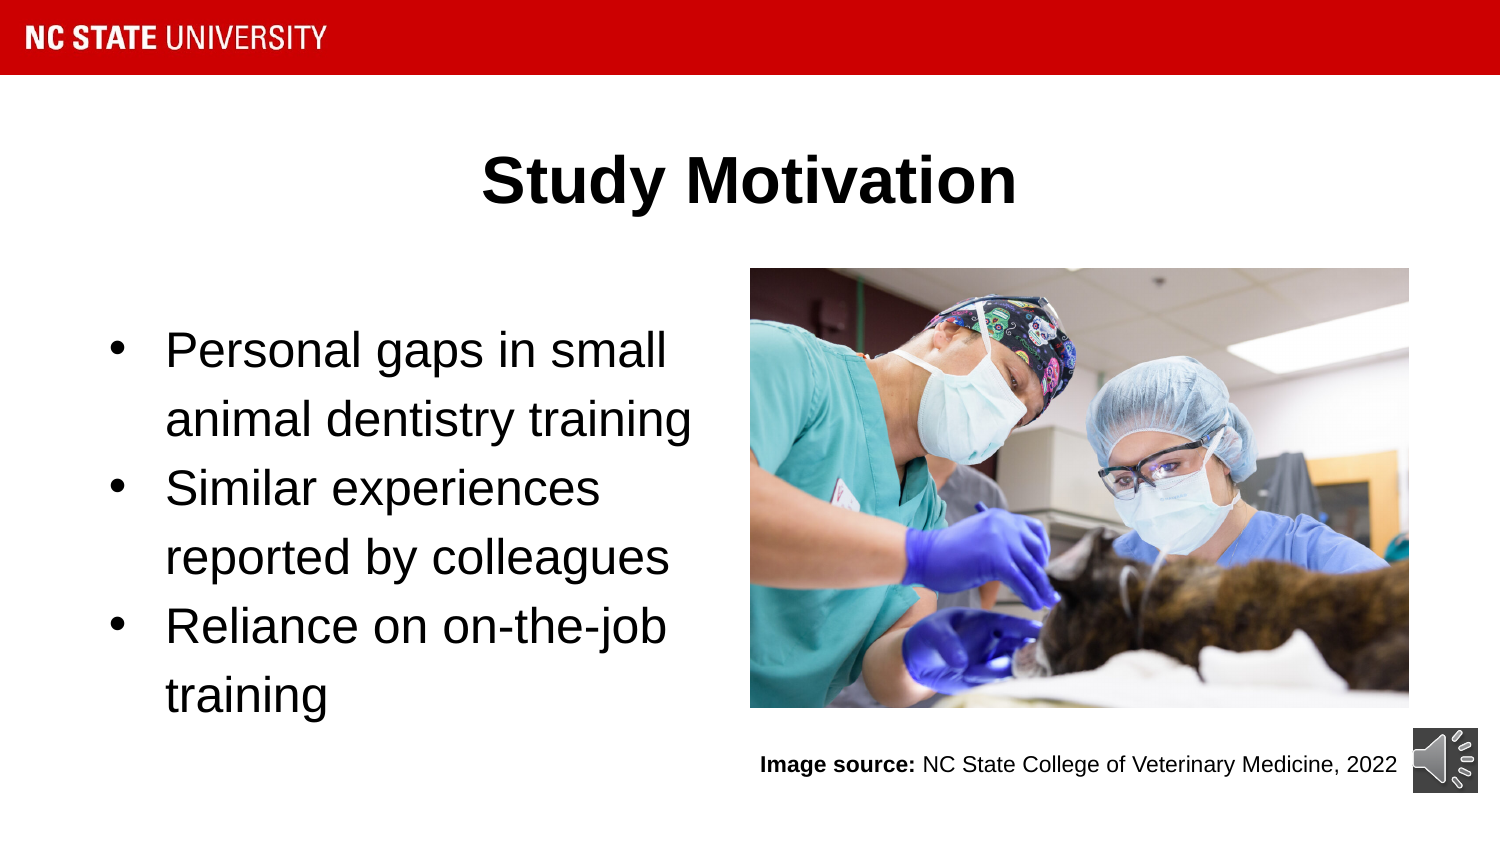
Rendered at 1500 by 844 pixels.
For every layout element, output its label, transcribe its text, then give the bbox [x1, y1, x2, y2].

picture [0, 0, 1500, 75]
title Study Motivation [75, 110, 1425, 243]
text_box Image source: NC State College of Veterinary Medicine, 2022 [735, 734, 1423, 809]
picture [1411, 727, 1479, 795]
list Personal gaps in small animal dentistry training Similar experiences reported by colleagues Reliance on on-the-job training [75, 300, 734, 754]
picture [749, 268, 1409, 708]
